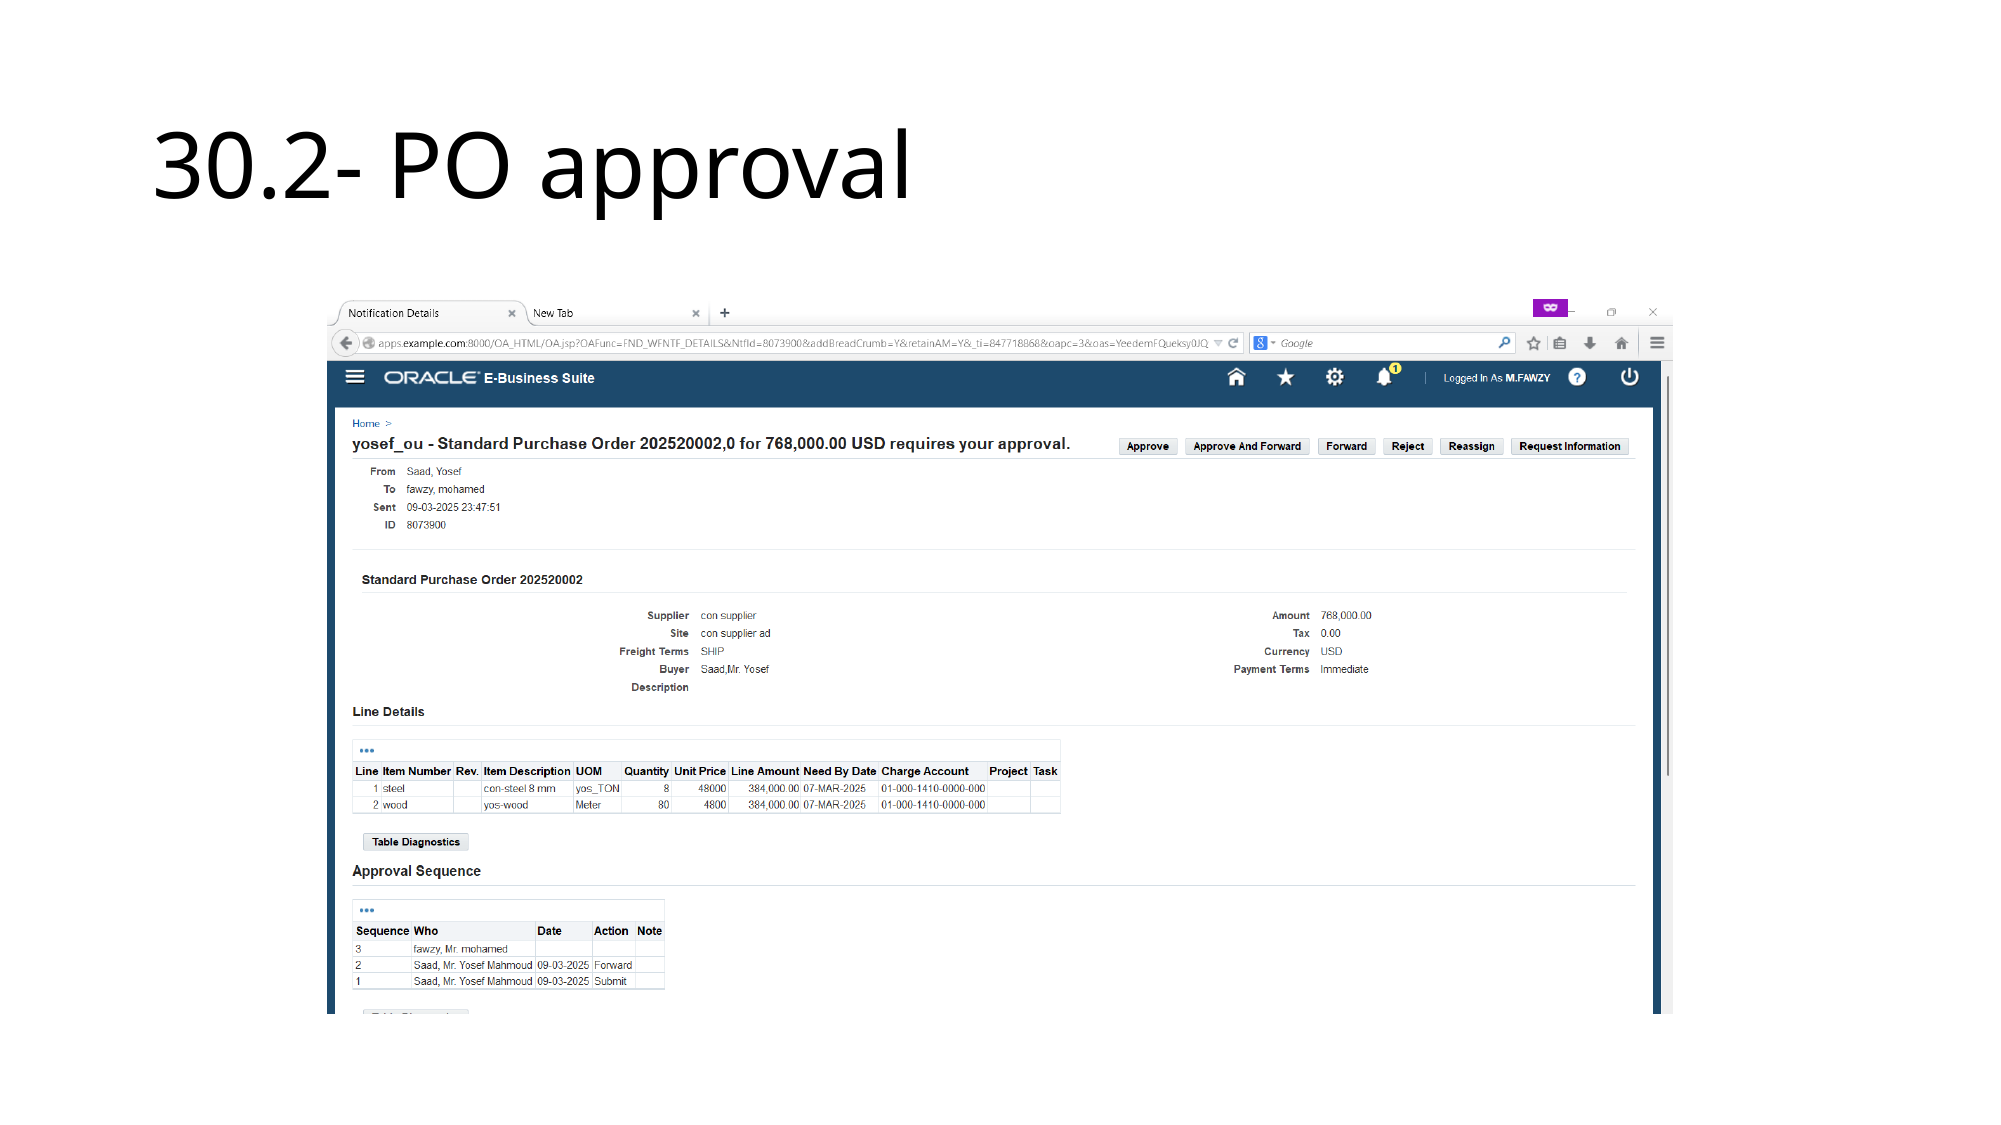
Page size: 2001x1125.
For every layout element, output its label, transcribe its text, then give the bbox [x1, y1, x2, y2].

title 30.2- PO approval [137, 59, 1863, 278]
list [327, 299, 1673, 1014]
